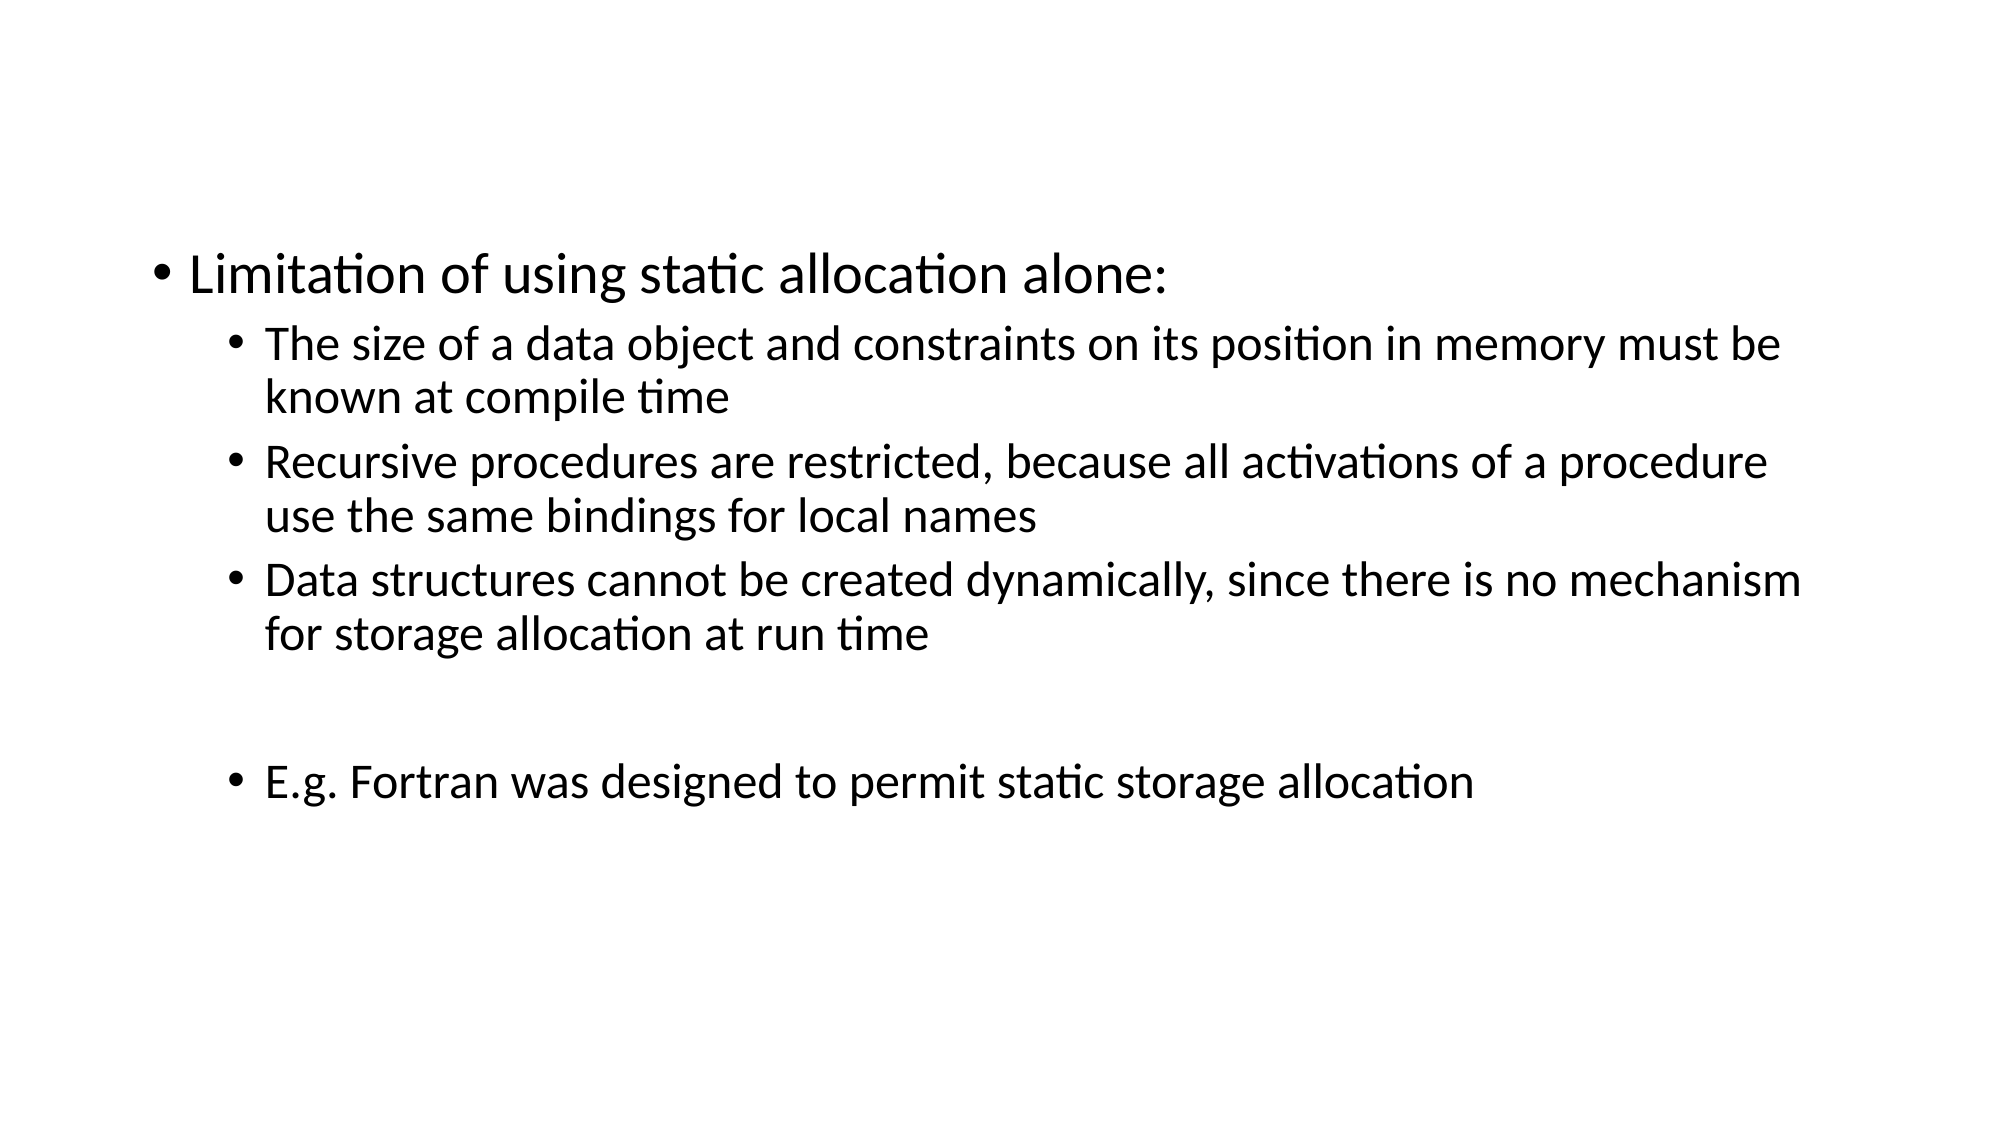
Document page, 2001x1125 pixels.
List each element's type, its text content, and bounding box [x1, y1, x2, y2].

list Limitation of using static allocation alone: The size of a data object and constraints on its position in memory must be known at compile time Recursive procedures are restricted, because all activations of a procedure use the same bindings for local names Data structures cannot be created dynamically, since there is no mechanism for storage allocation at run time E.g. Fortran was designed to permit static storage allocation [137, 235, 1863, 1014]
